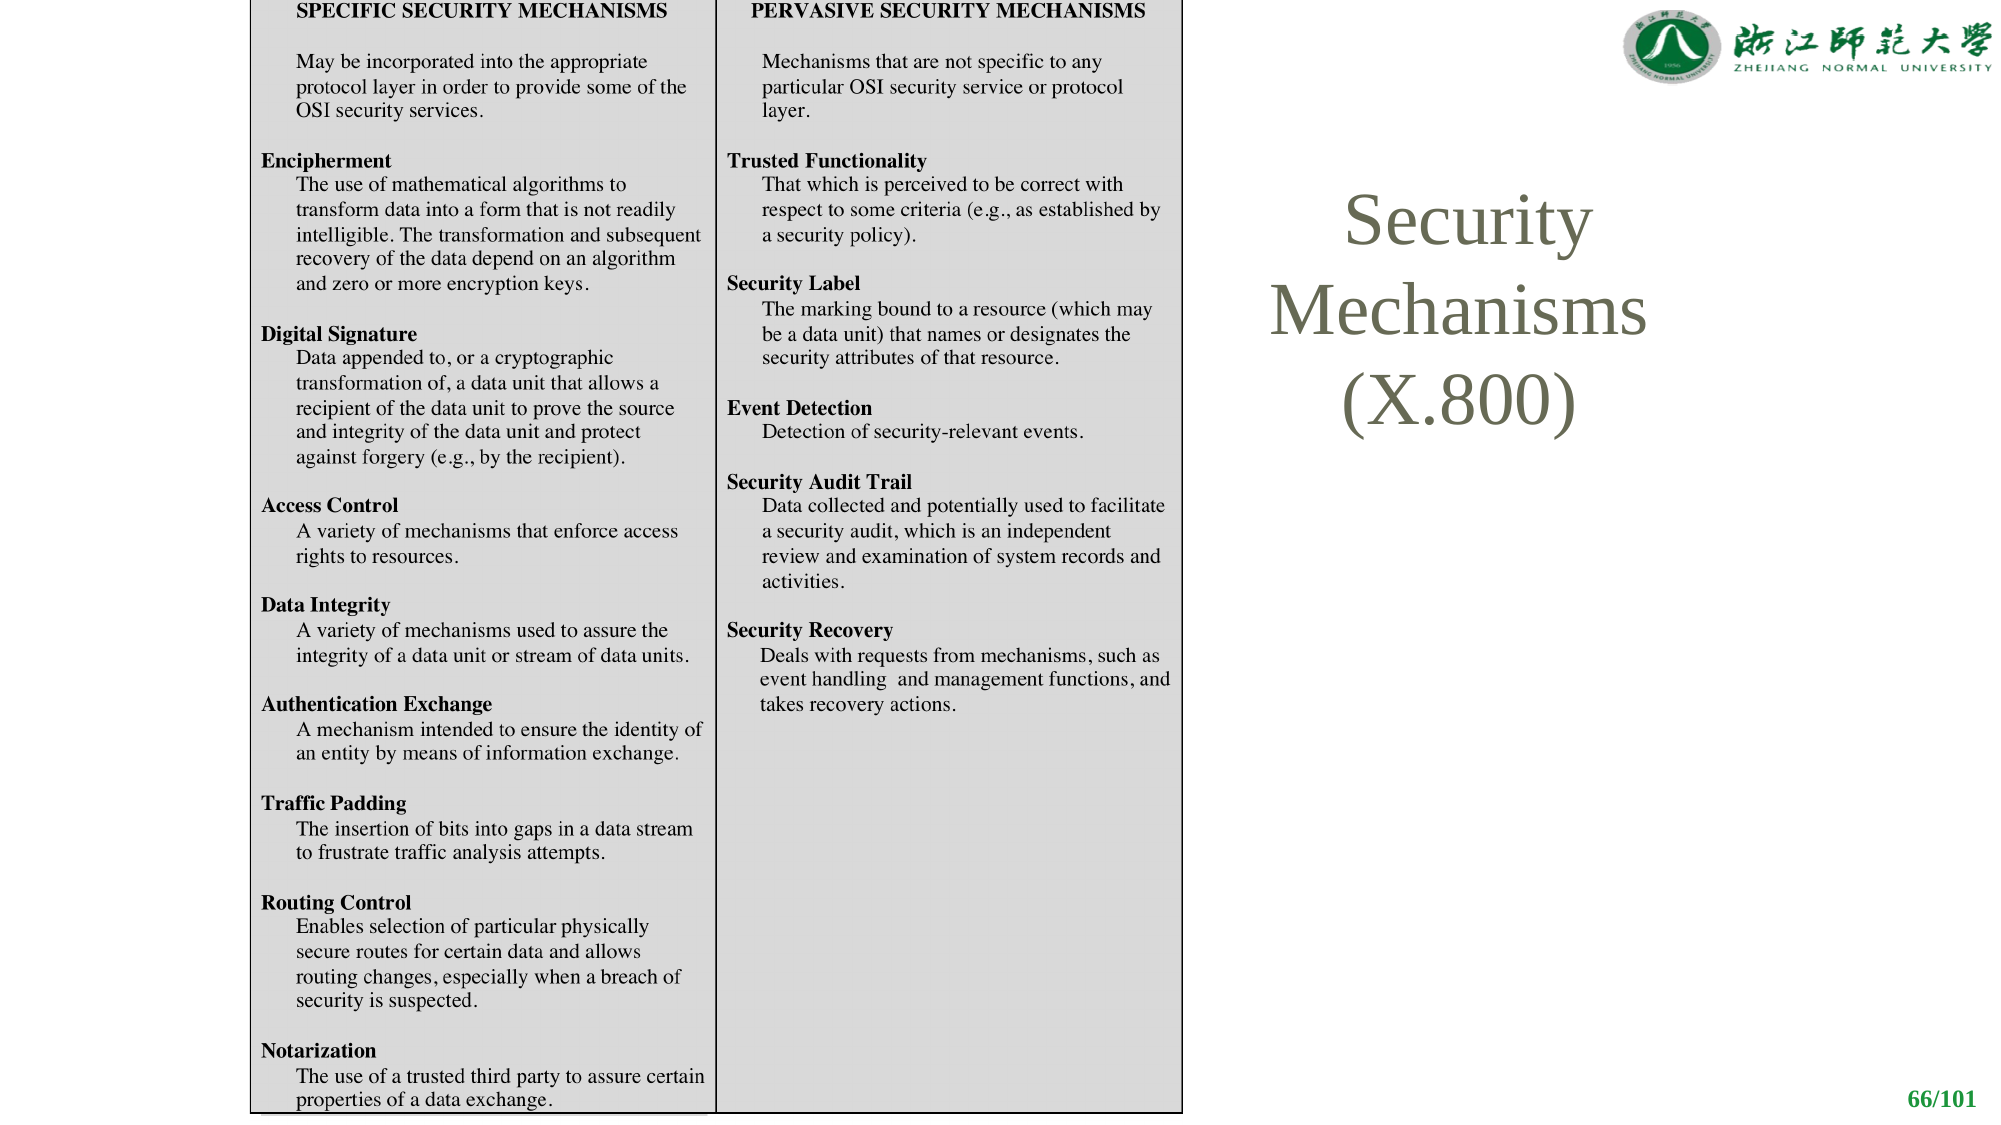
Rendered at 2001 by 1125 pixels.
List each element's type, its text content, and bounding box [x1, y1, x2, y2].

picture [249, 0, 1183, 1125]
text_box Security Mechanisms (X.800) [1212, 162, 1725, 628]
picture [1621, 10, 1992, 86]
